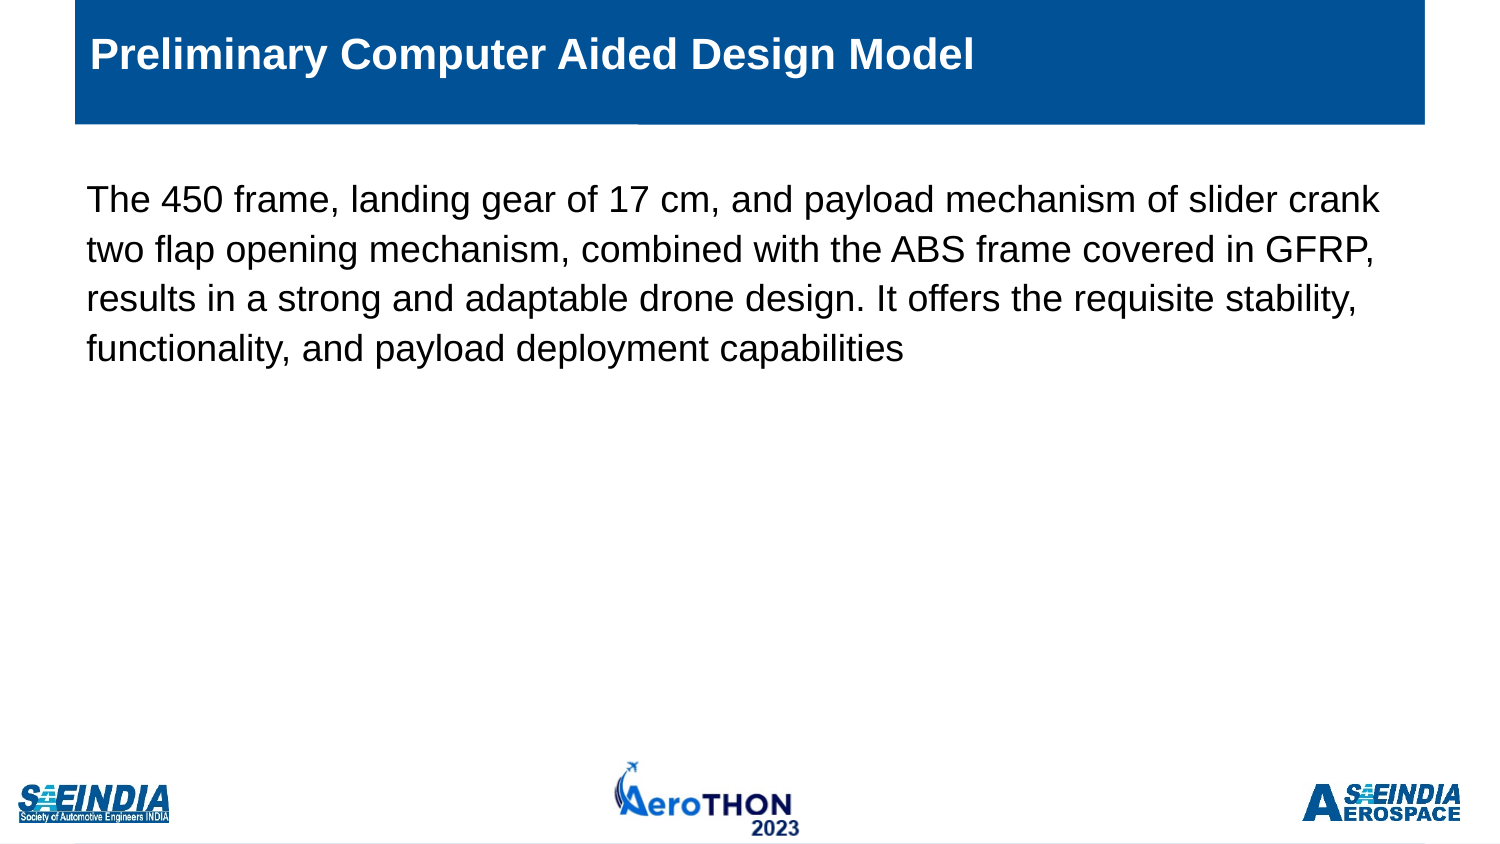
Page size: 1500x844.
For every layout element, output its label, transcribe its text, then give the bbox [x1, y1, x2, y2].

picture [18, 782, 169, 823]
title Preliminary Computer Aided Design Model [89, 26, 1440, 109]
text_box The 450 frame, landing gear of 17 cm, and payload mechanism of slider crank two flap opening mechanism, combined with the ABS frame covered in GFRP, results in a strong and adaptable drone design. It offers the requisite stability, functionality, and payload deployment capabilities [71, 163, 1426, 377]
picture [599, 748, 807, 842]
picture [1302, 782, 1460, 821]
